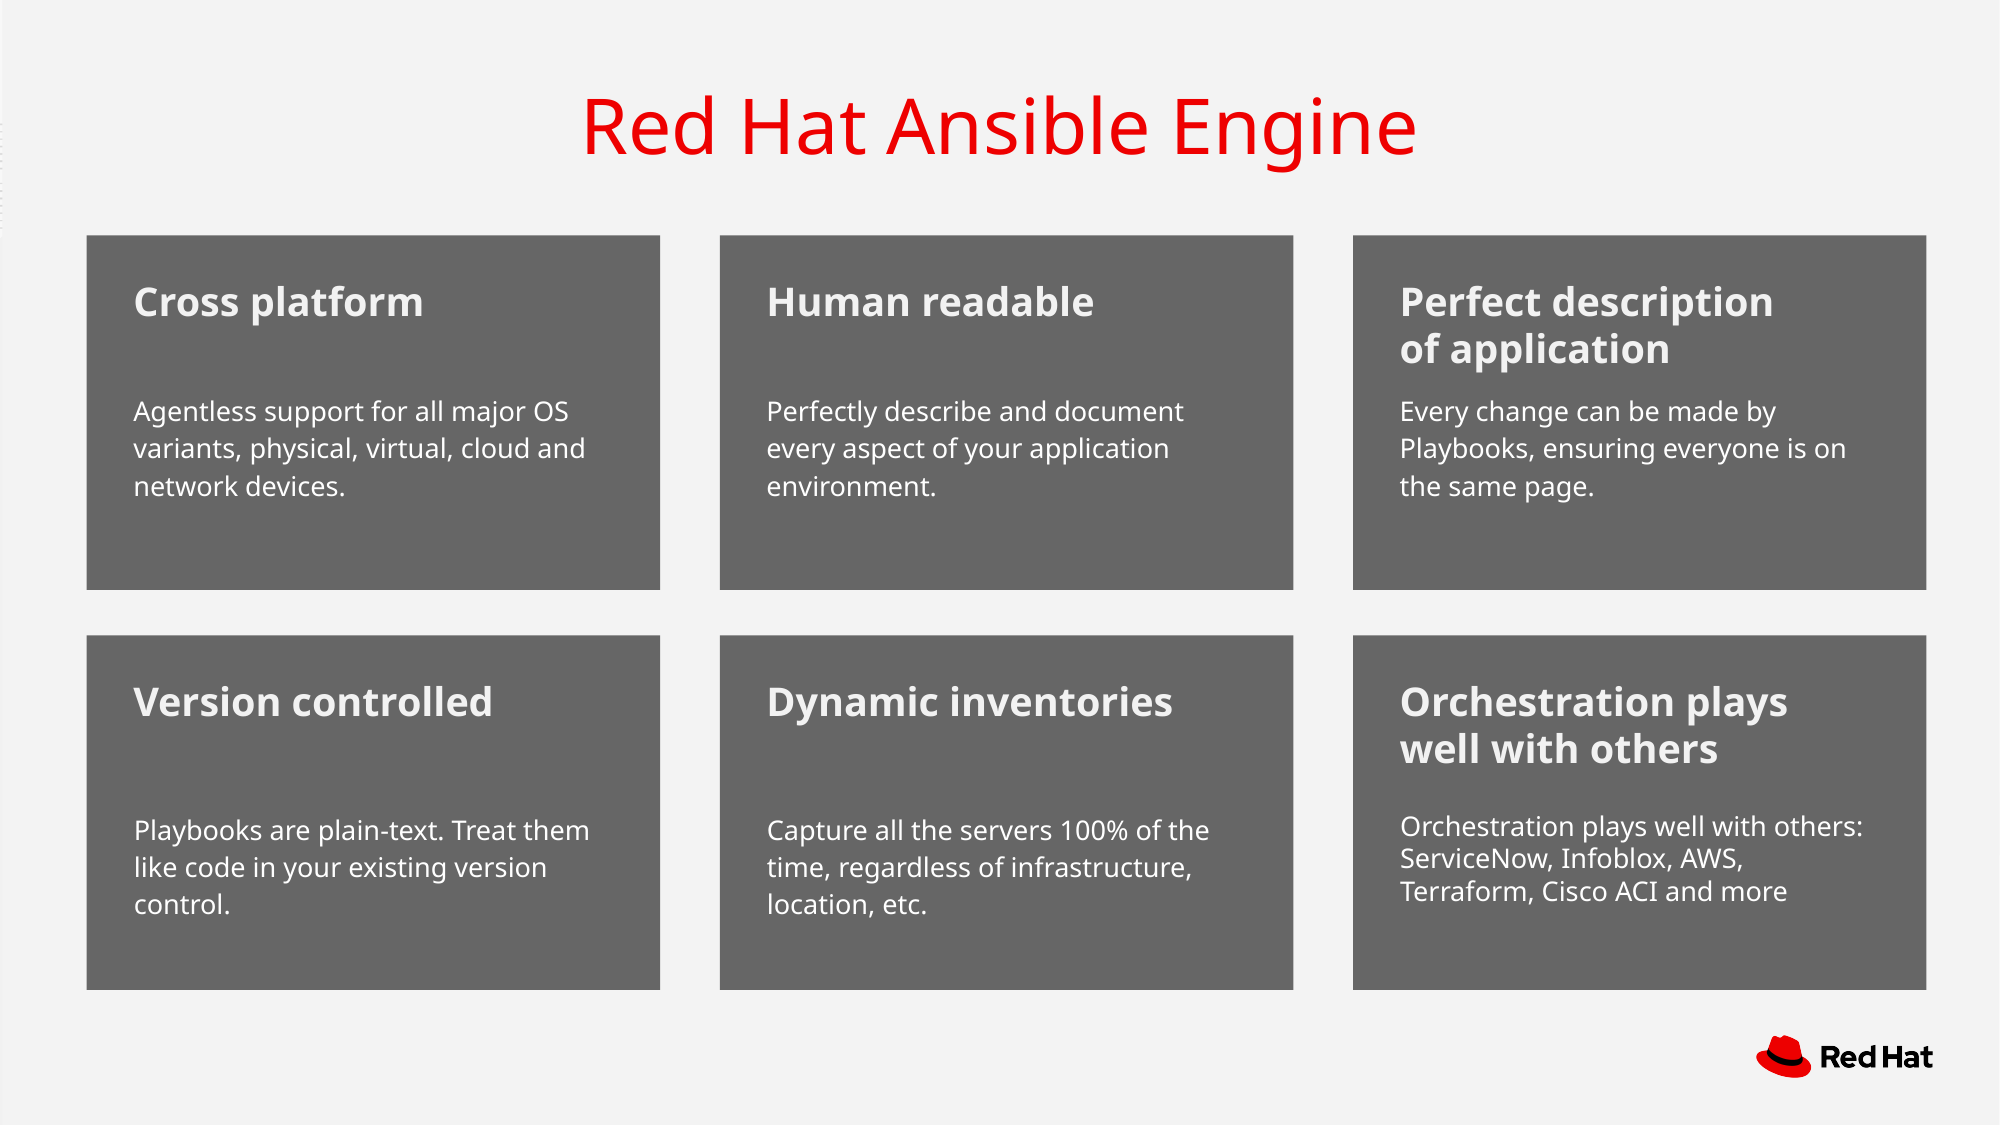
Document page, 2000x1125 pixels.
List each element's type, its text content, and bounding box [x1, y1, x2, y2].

text_box Cross platform [113, 266, 633, 363]
text_box Red Hat Ansible Engine [0, 56, 2000, 190]
text_box Dynamic inventories [746, 666, 1267, 766]
text_box [1353, 235, 1927, 590]
text_box Perfect description of application [1379, 266, 1900, 363]
text_box Orchestration plays well with others [1379, 666, 1900, 805]
text_box Human readable [746, 266, 1267, 363]
text_box [719, 635, 1294, 990]
text_box Version controlled [113, 666, 633, 766]
text_box Capture all the servers 100% of the time, regardless of infrastructure, location, etc. [746, 788, 1267, 975]
text_box [86, 235, 661, 590]
text_box Playbooks are plain-text. Treat them like code in your existing version control. [113, 788, 634, 975]
text_box Perfectly describe and document every aspect of your application environment. [746, 363, 1267, 563]
text_box Every change can be made by Playbooks, ensuring everyone is on the same page. [1379, 363, 1900, 563]
text_box Agentless support for all major OS variants, physical, virtual, cloud and network devices. [113, 363, 633, 563]
picture [1732, 1015, 1950, 1094]
text_box Orchestration plays well with others: ServiceNow, Infoblox, AWS, Terraform, Cisco ACI and more [1380, 775, 1900, 975]
text_box [86, 635, 661, 990]
text_box [1353, 635, 1927, 990]
text_box [719, 235, 1294, 590]
